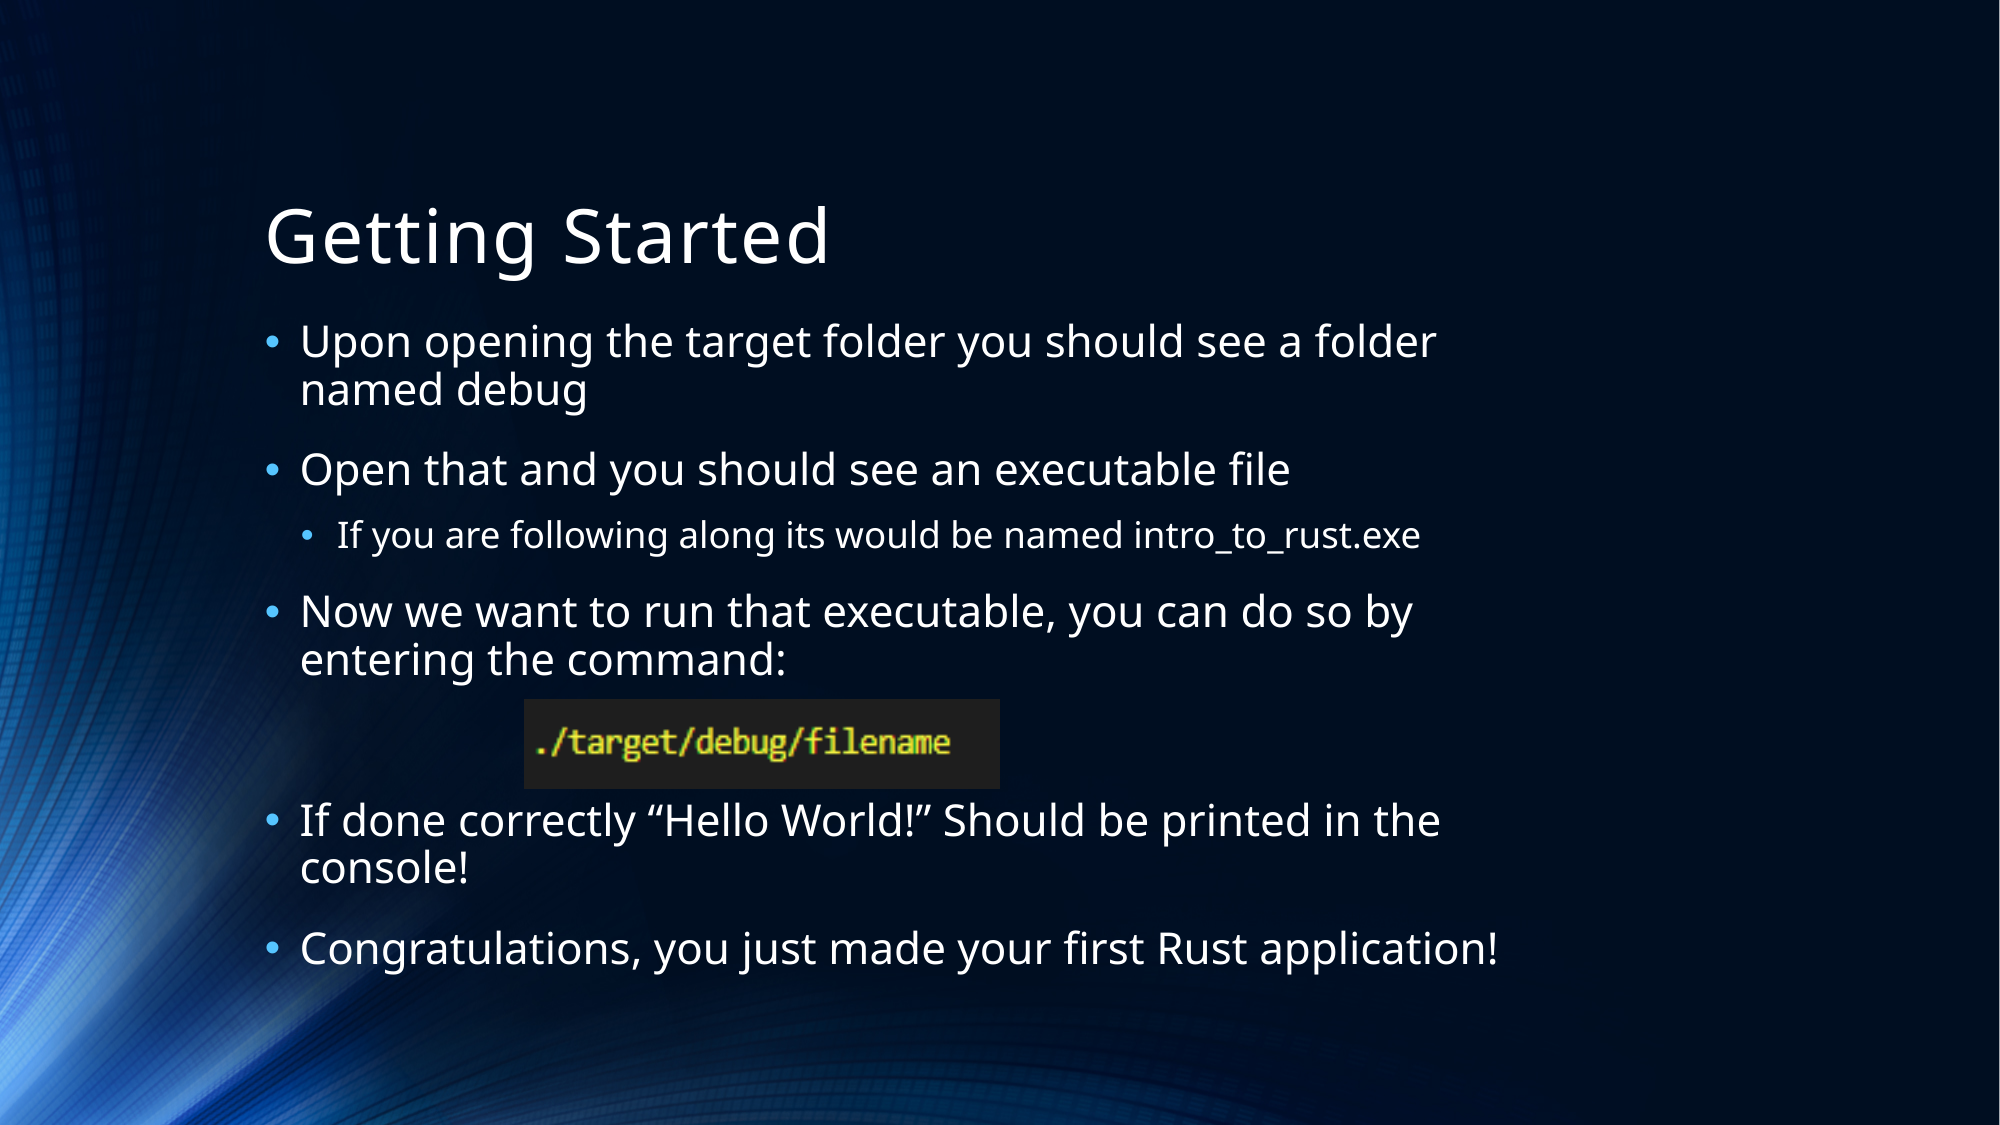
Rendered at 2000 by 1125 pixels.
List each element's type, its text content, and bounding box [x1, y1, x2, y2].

picture [0, 0, 2000, 1125]
list Upon opening the target folder you should see a folder named debug Open that and you should see an executable file If you are following along its would be named intro_to_rust.exe Now we want to run that executable, you can do so by entering the command: If done correctly “Hello World!” Should be printed in the console! Congratulations, you just made your first Rust application! [249, 312, 1575, 988]
title Getting Started [249, 62, 1750, 288]
